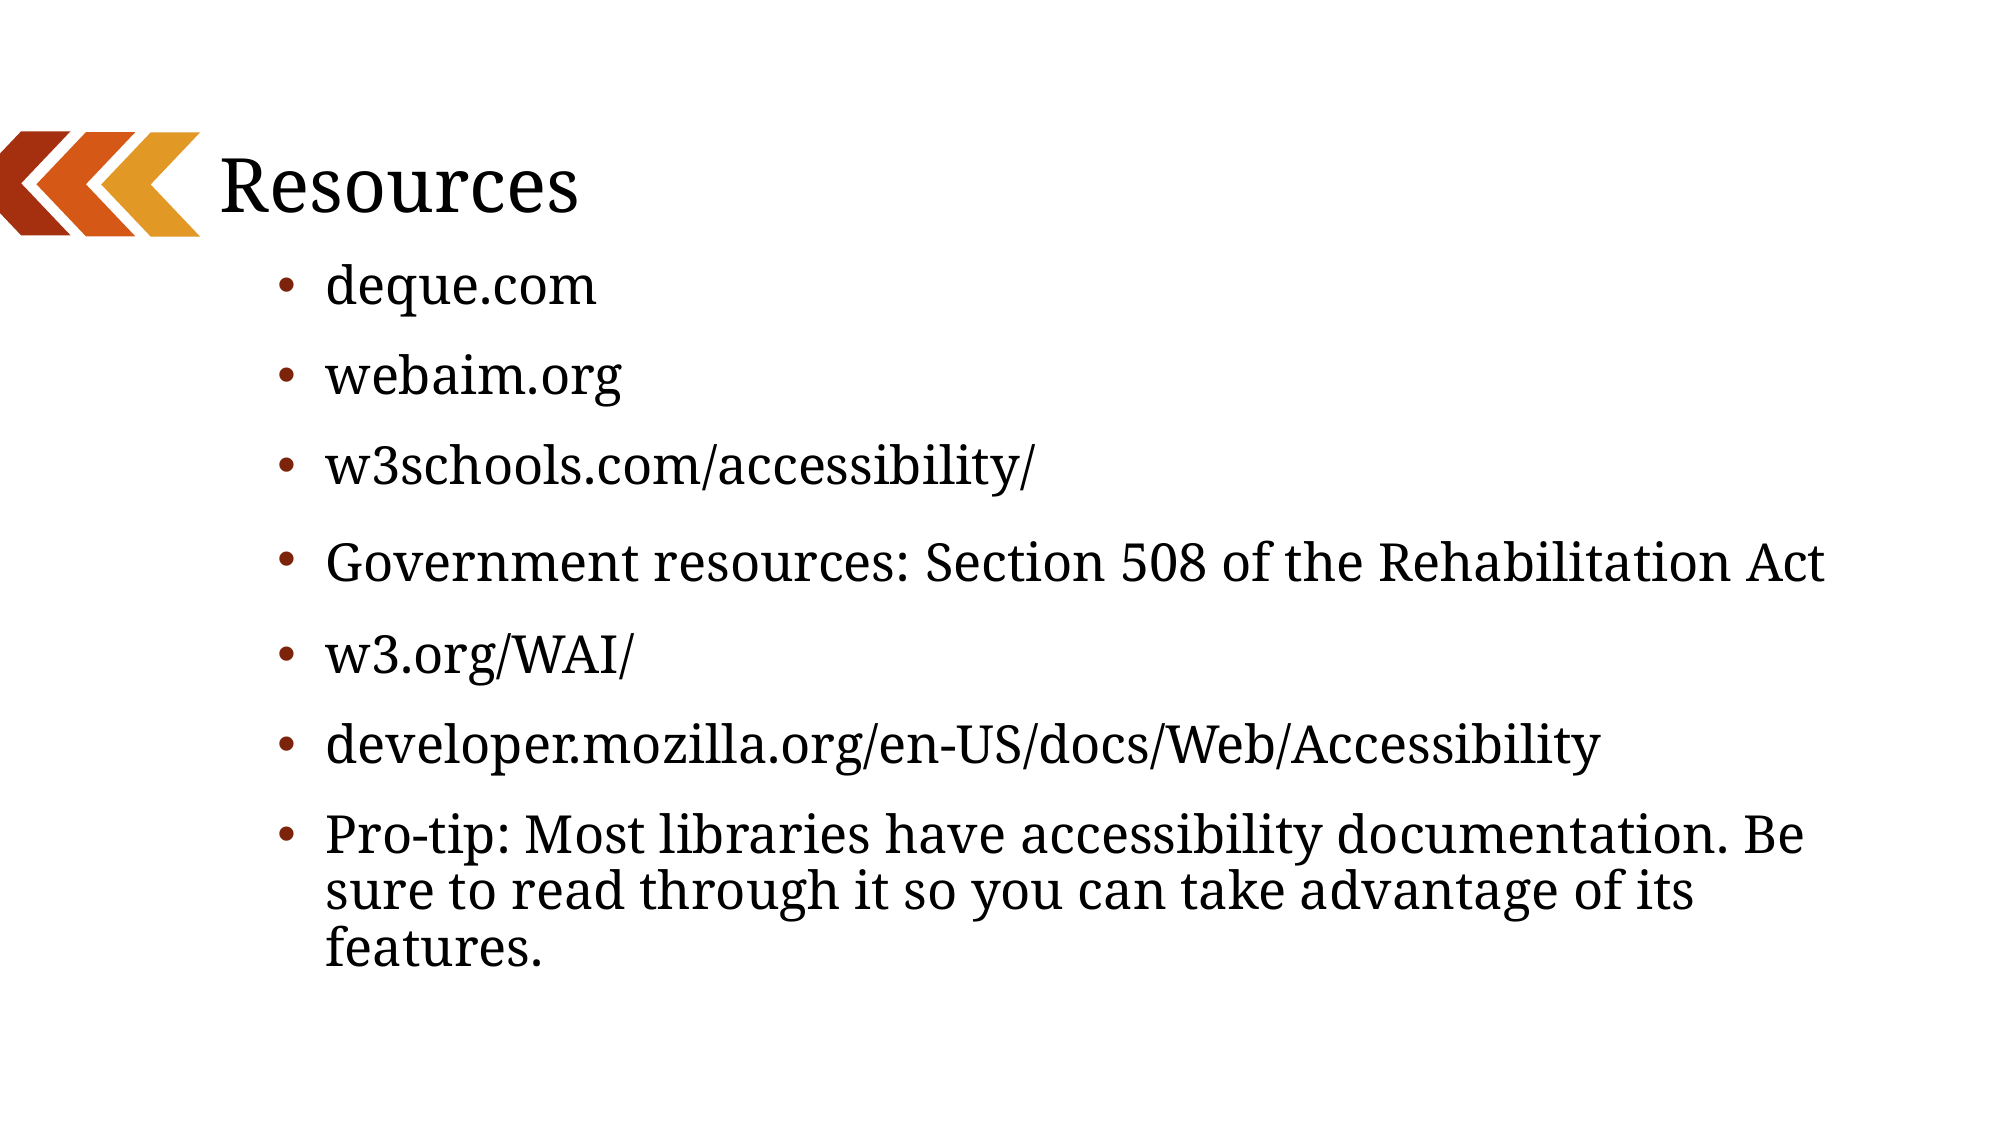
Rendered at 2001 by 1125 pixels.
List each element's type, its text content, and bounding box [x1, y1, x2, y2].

title Resources [200, 24, 1800, 238]
list deque.com webaim.org w3schools.com/accessibility/ Government resources: Section 508 of the Rehabilitation Act w3.org/WAI/ developer.mozilla.org/en-US/docs/Web/Accessibility Pro-tip: Most libraries have accessibility documentation. Be sure to read through it so you can take advantage of its features. [257, 249, 1858, 1000]
